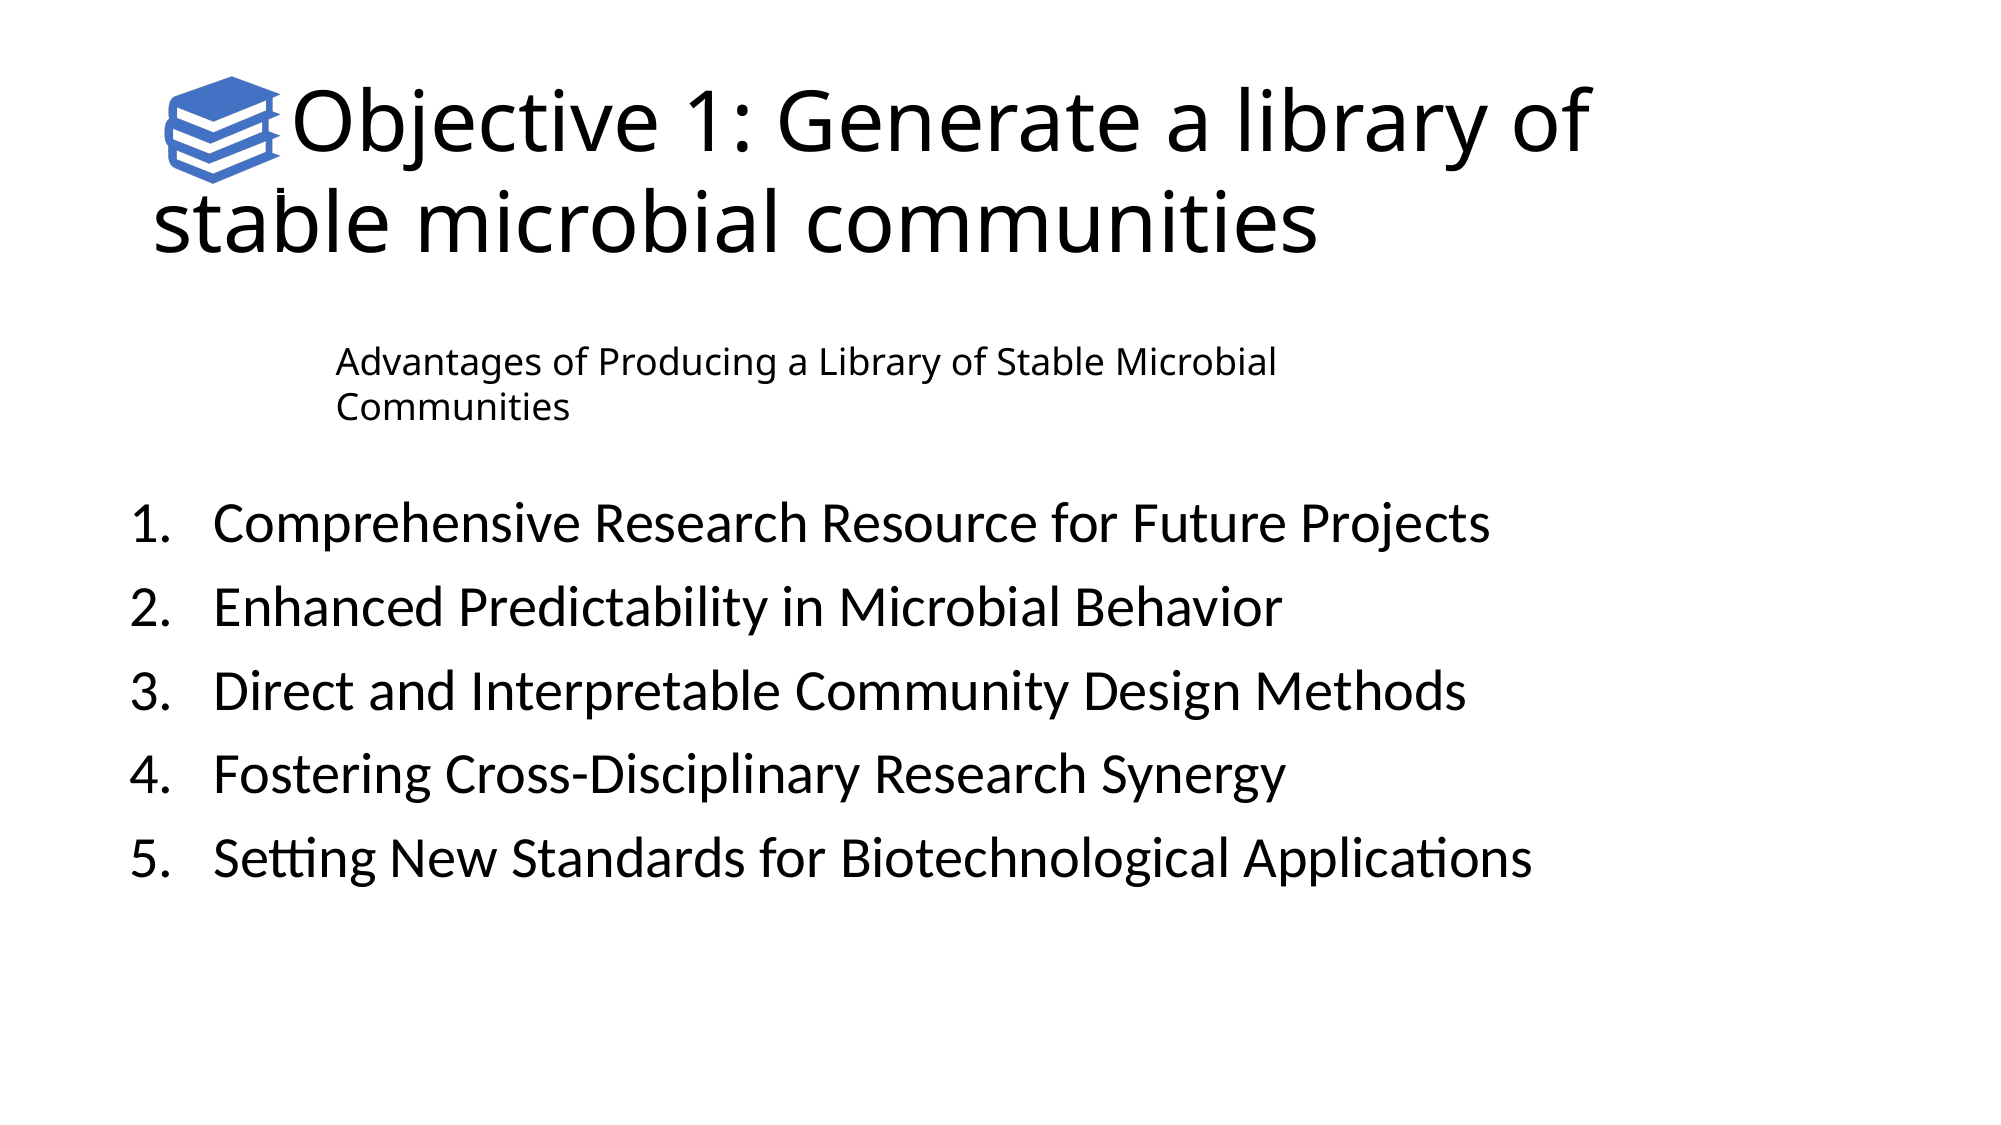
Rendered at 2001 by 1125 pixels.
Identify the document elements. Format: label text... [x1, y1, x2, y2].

title Objective 1: Generate a library of stable microbial communities [137, 59, 1863, 278]
text_box [157, 66, 286, 195]
list Comprehensive Research Resource for Future Projects Enhanced Predictability in Microbial Behavior Direct and Interpretable Community Design Methods Fostering Cross-Disciplinary Research Synergy Setting New Standards for Biotechnological Applications [114, 485, 1840, 1125]
text_box Advantages of Producing a Library of Stable Microbial Communities [320, 330, 1498, 436]
